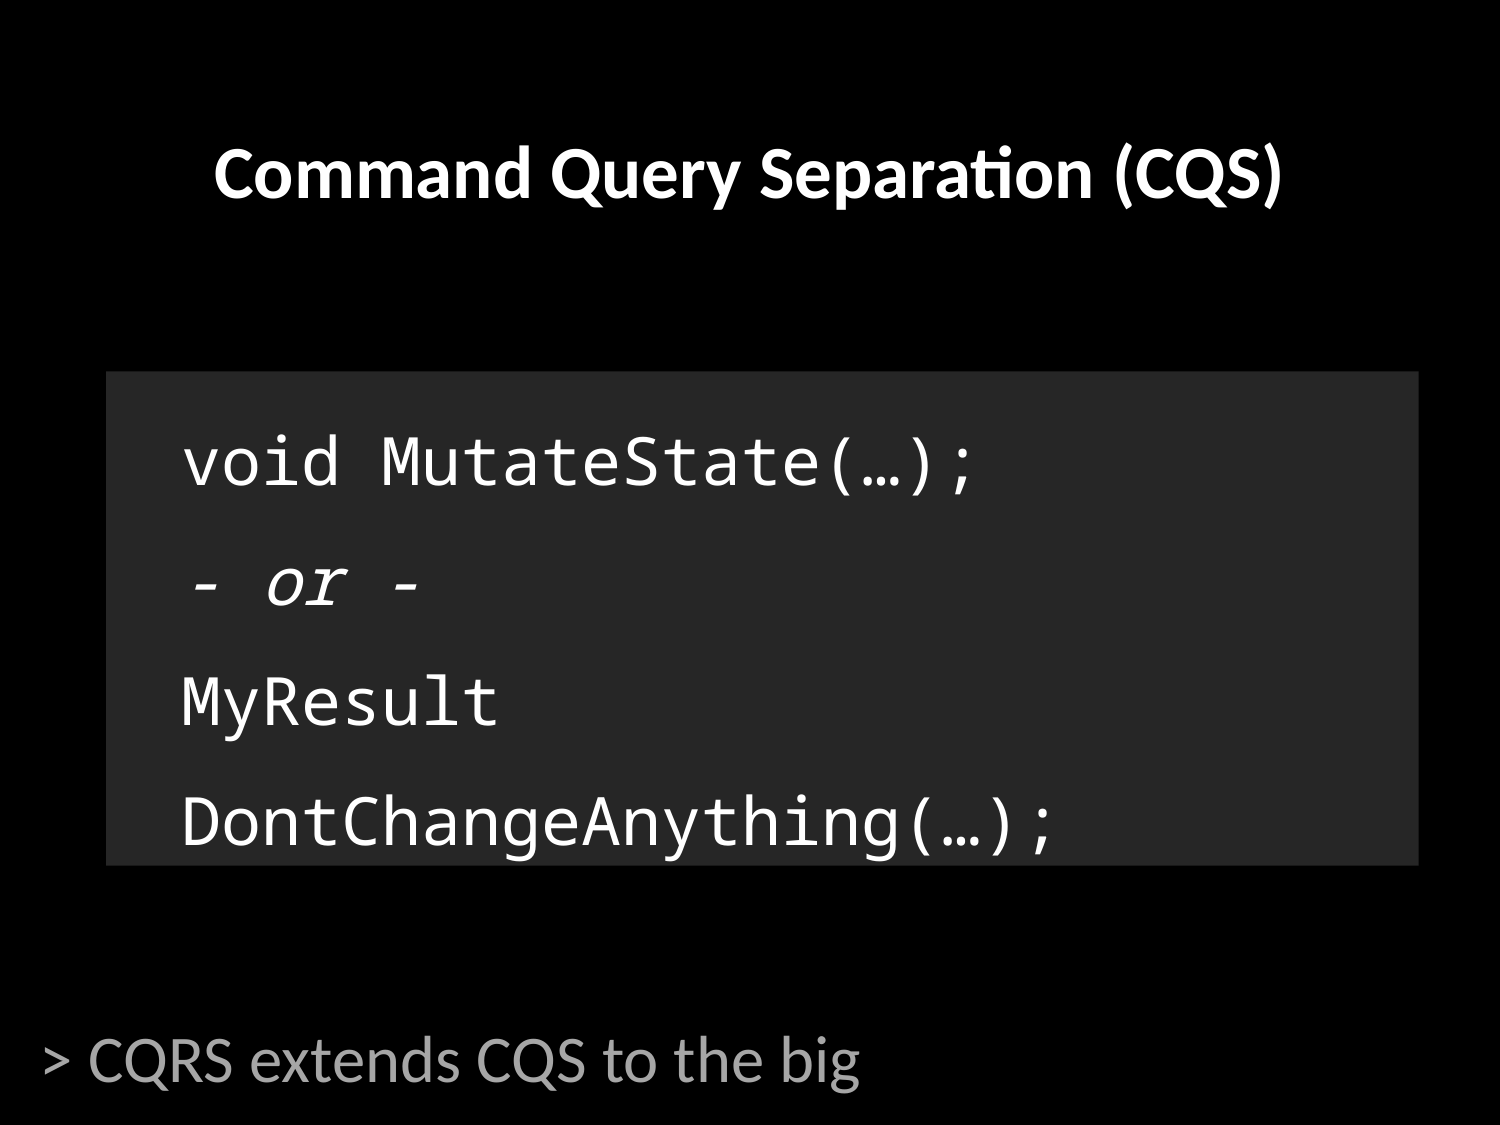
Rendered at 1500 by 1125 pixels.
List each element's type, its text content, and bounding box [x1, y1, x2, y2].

title Command Query Separation (CQS) [0, 0, 1500, 338]
text_box > CQRS extends CQS to the big [24, 999, 1475, 1113]
text_box void MutateState(…); - or - MyResult DontChangeAnything(…); [106, 371, 1419, 866]
